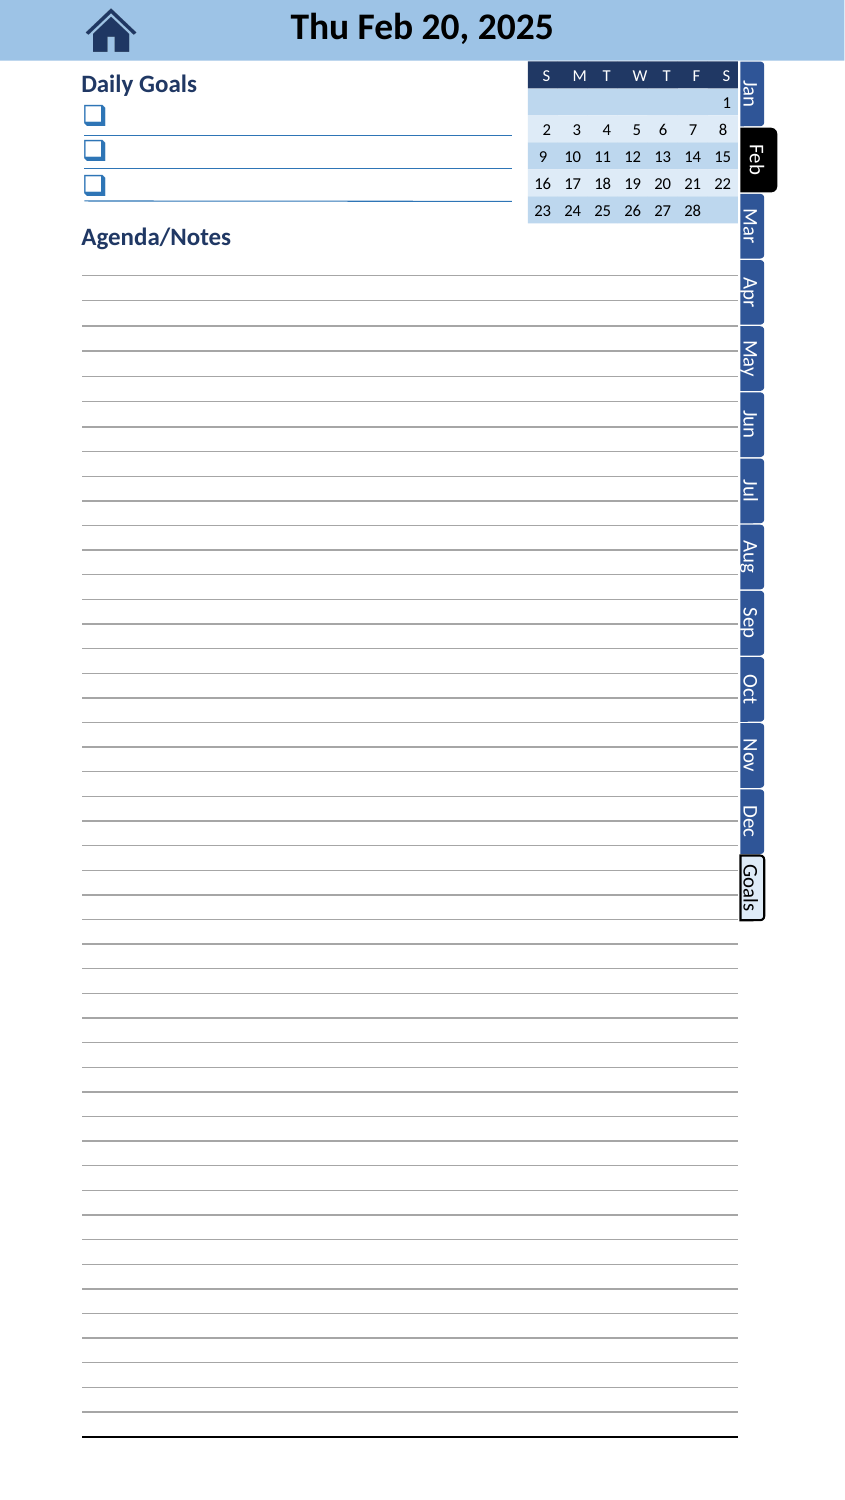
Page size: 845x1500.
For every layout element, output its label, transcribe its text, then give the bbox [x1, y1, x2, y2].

picture [82, 1, 140, 59]
list Thu Feb 20, 2025 [190, 0, 655, 61]
